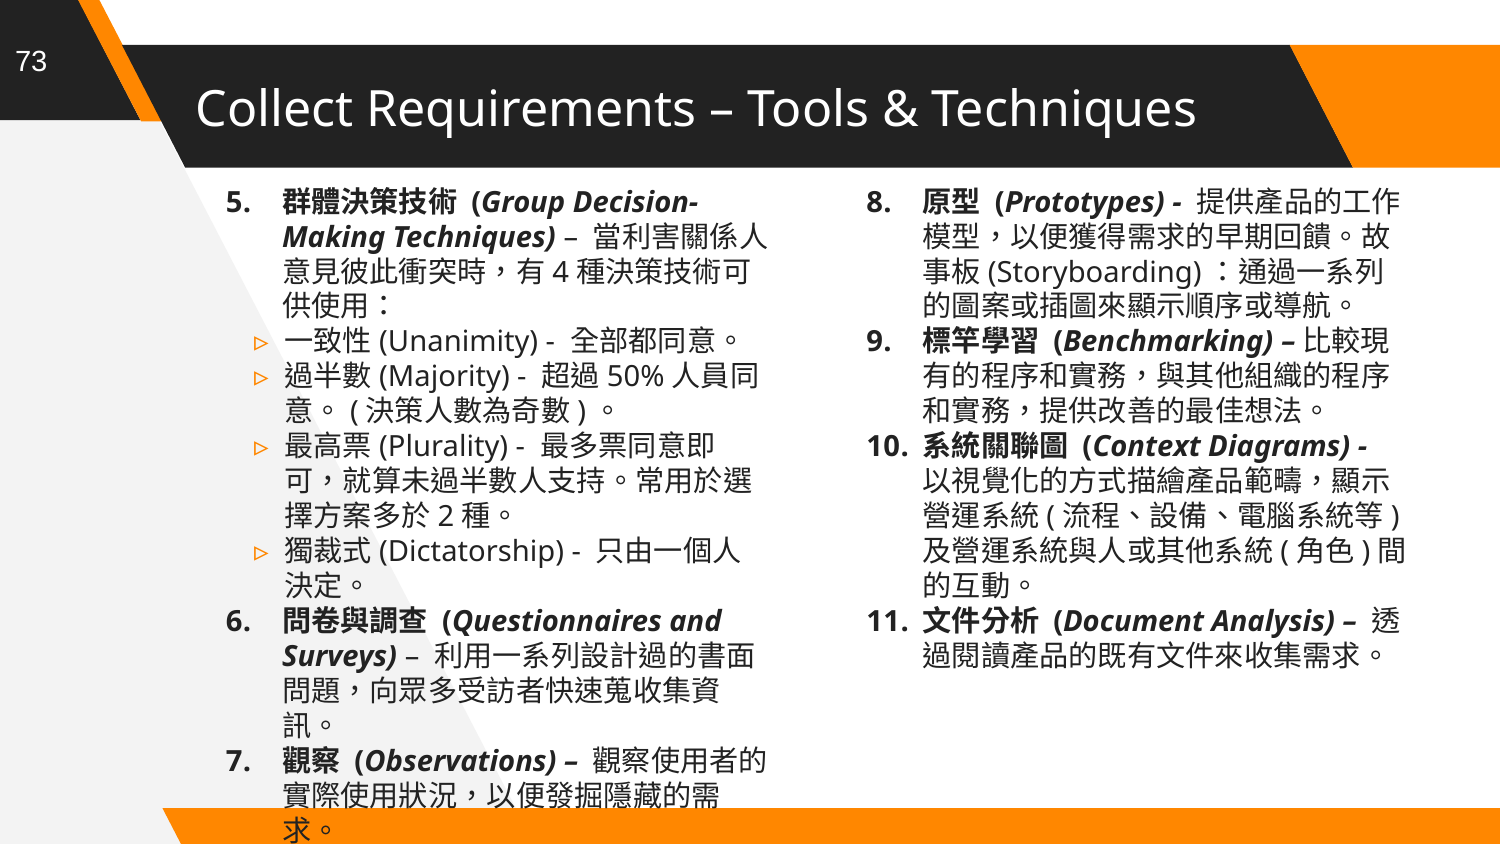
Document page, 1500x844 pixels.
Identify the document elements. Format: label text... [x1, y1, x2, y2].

title Collect Requirements – Tools & Techniques [180, 44, 1424, 168]
list 群體決策技術 (Group Decision-Making Techniques) – 當利害關係人意見彼此衝突時，有4種決策技術可供使用： 一致性(Unanimity) - 全部都同意。 過半數(Majority) - 超過50%人員同意。(決策人數為奇數)。 最高票(Plurality) - 最多票同意即可，就算未過半數人支持。常用於選擇方案多於2種。 獨裁式(Dictatorship) - 只由一個人決定。 問卷與調查 (Questionnaires and Surveys) – 利用一系列設計過的書面問題，向眾多受訪者快速蒐收集資訊。 觀察 (Observations) – 觀察使用者的實際使用狀況，以便發掘隱藏的需求。 [180, 167, 785, 814]
slide_number 73 [0, 0, 98, 121]
list 原型 (Prototypes) - 提供產品的工作模型，以便獲得需求的早期回饋。故事板(Storyboarding)：通過一系列的圖案或插圖來顯示順序或導航。 標竿學習 (Benchmarking) –比較現有的程序和實務，與其他組織的程序和實務，提供改善的最佳想法。 系統關聯圖 (Context Diagrams) - 以視覺化的方式描繪產品範疇，顯示營運系統(流程、設備、電腦系統等)及營運系統與人或其他系統(角色)間的互動。 文件分析 (Document Analysis) – 透過閱讀產品的既有文件來收集需求。 [821, 167, 1426, 749]
